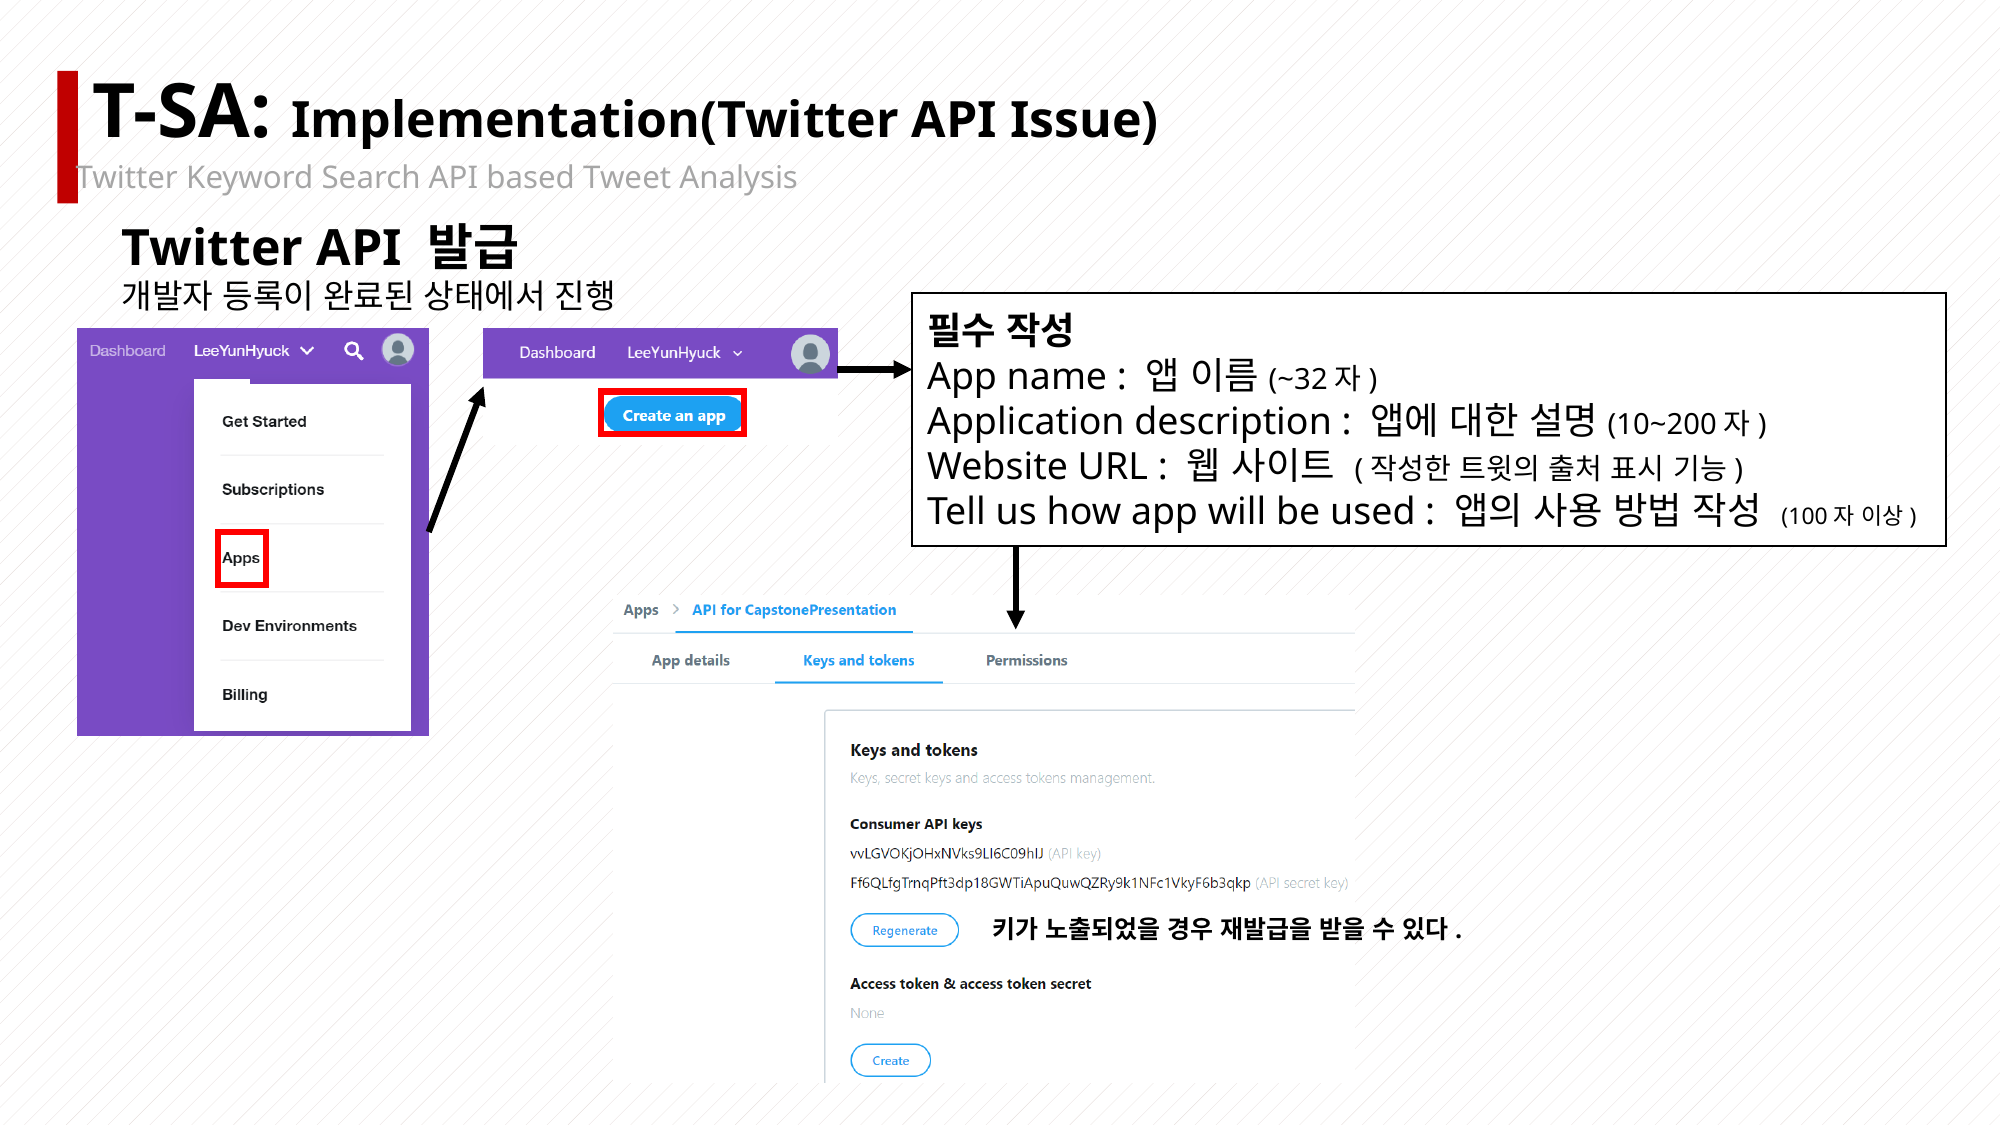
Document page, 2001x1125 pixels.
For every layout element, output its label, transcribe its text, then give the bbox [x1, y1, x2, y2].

text_box Twitter API 발급 개발자 등록이 완료된 상태에서 진행 [107, 207, 632, 323]
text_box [428, 386, 484, 533]
text_box Twitter Keyword Search API based Tweet Analysis [60, 150, 814, 203]
picture [483, 328, 838, 445]
text_box T-SA: Implementation(Twitter API Issue) [77, 54, 1231, 160]
text_box 키가 노출되었을 경우 재발급을 받을 수 있다. [1355, 906, 1478, 952]
picture [77, 328, 429, 736]
text_box 필수 작성 App name : 앱 이름(~32자) Application description : 앱에 대한 설명(10~200자) Website URL : 웹 사이트 (작성한 트윗의 출처 표시 기능) Tell us how app will be used : 앱의 사용 방법 작성 (100자 이상) [911, 292, 1947, 547]
text_box [56, 70, 79, 204]
picture [613, 595, 1355, 1083]
